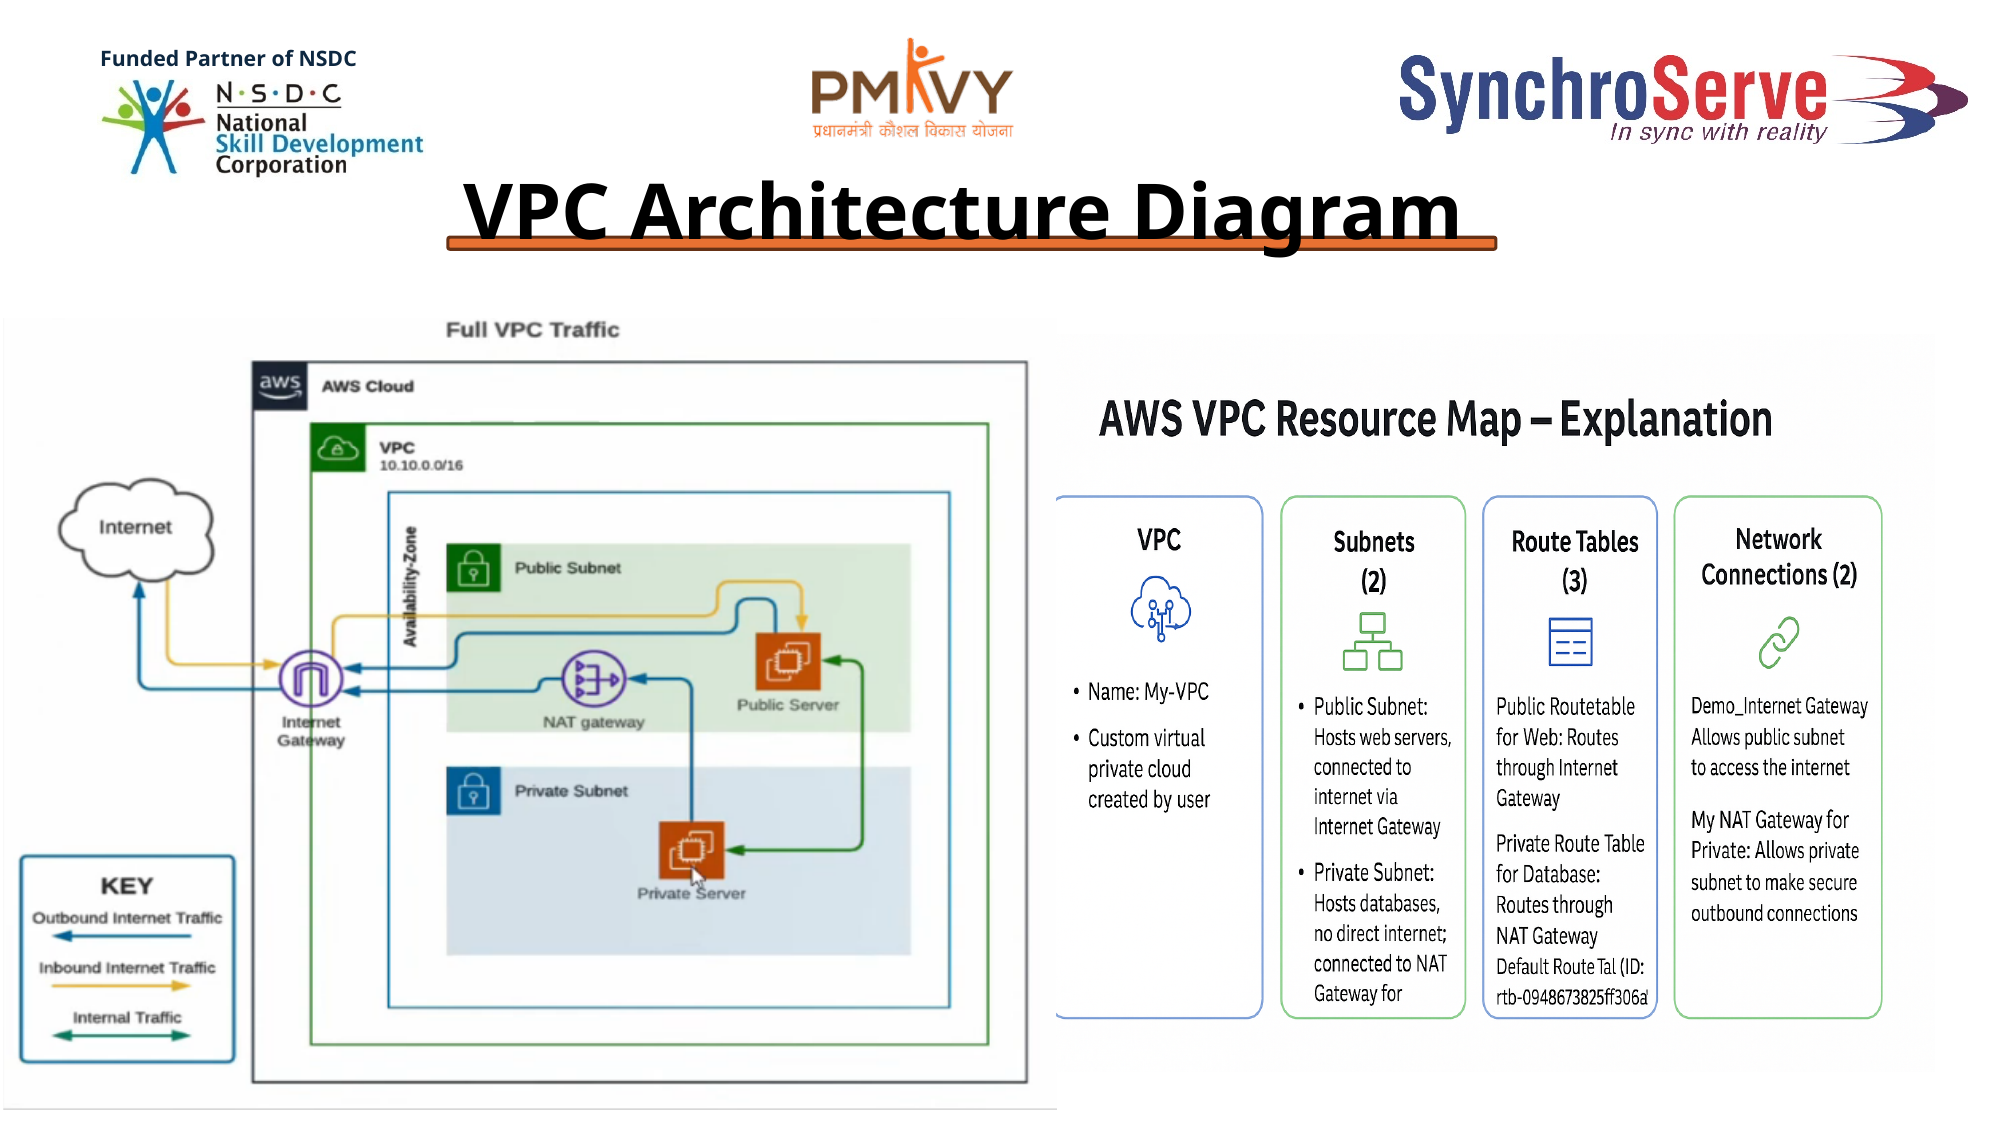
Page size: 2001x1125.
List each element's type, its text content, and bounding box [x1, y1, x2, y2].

picture [1400, 136, 1968, 144]
text_box VPC Architecture Diagram [446, 235, 1498, 251]
picture [2, 318, 1936, 1111]
picture [97, 44, 426, 213]
text_box [467, 0, 2000, 136]
